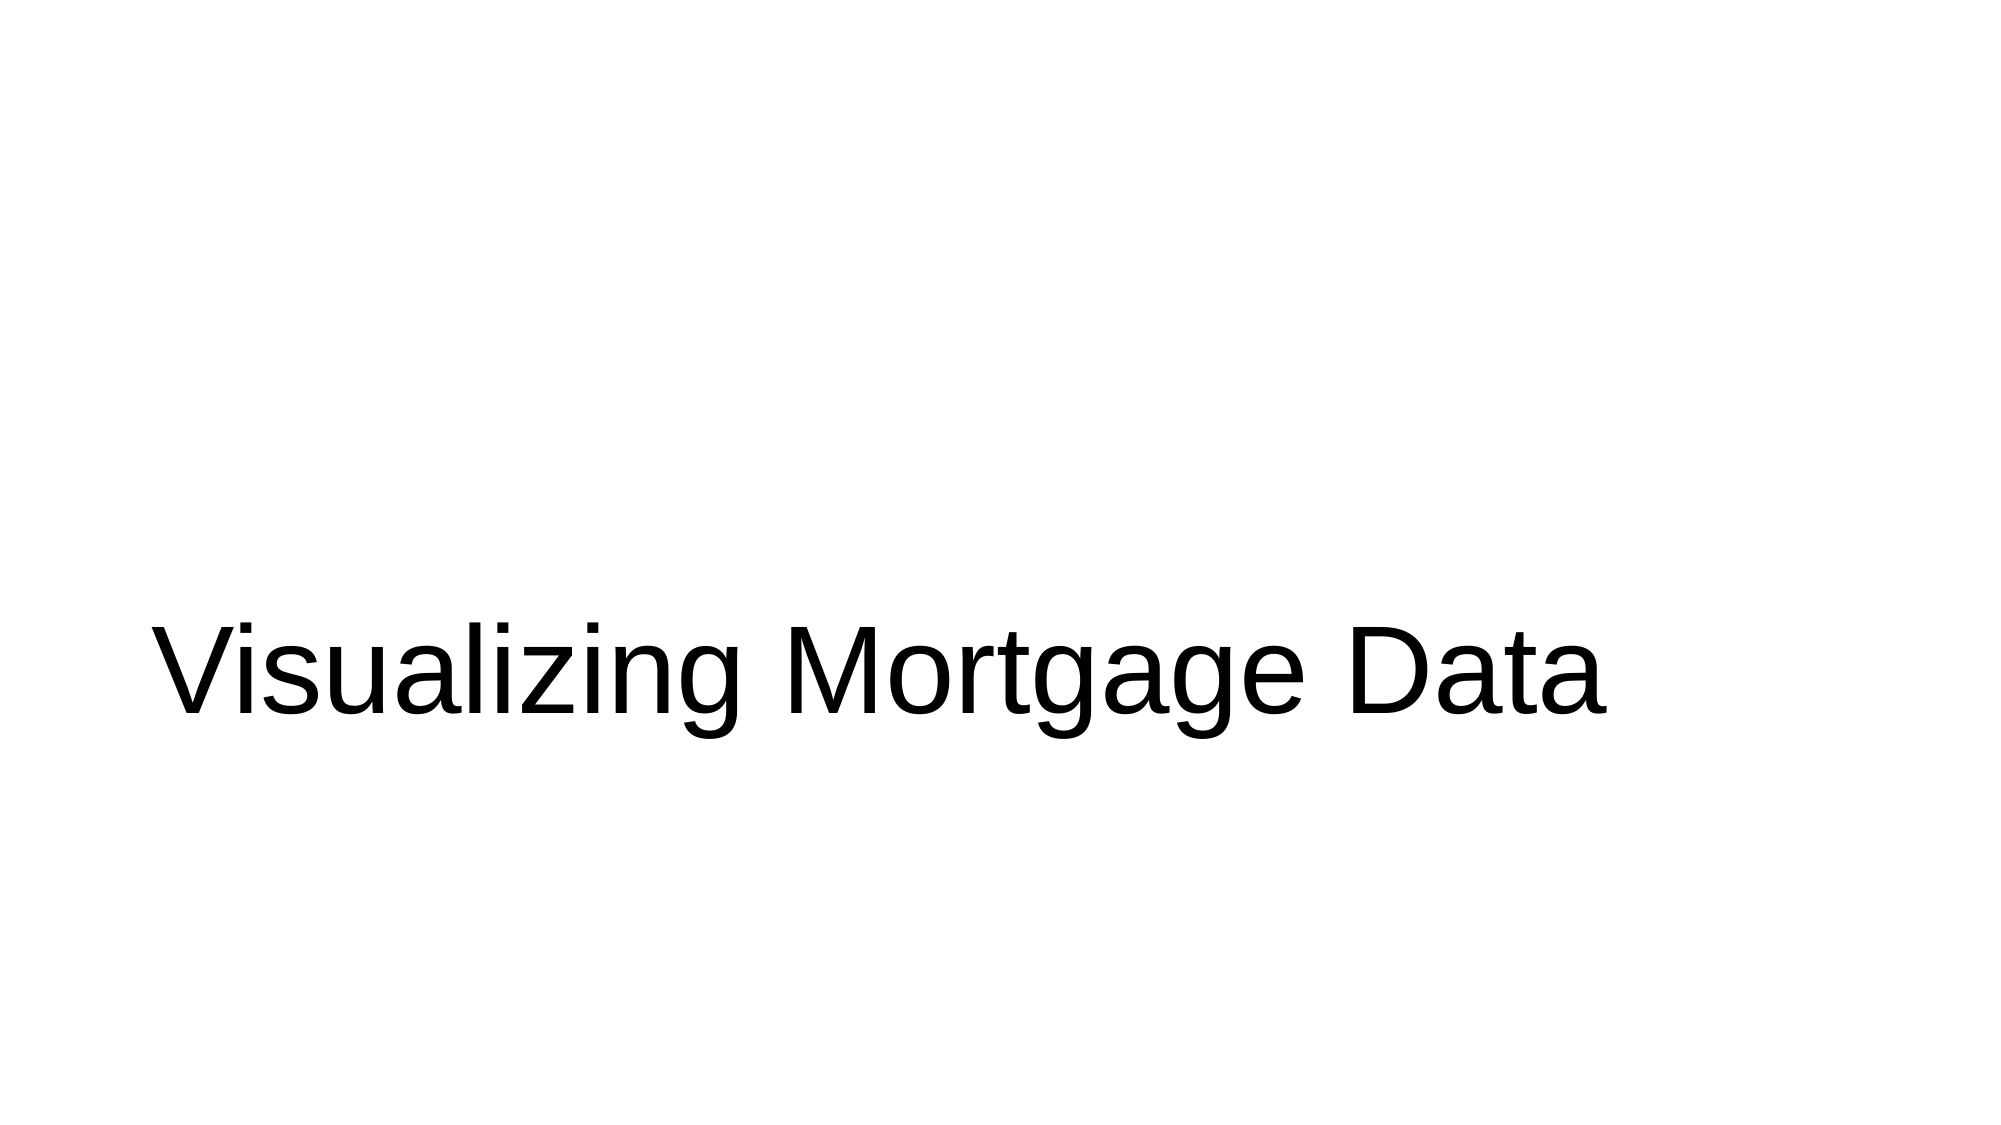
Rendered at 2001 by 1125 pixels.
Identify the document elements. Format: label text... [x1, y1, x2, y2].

title Visualizing Mortgage Data [136, 280, 1862, 749]
